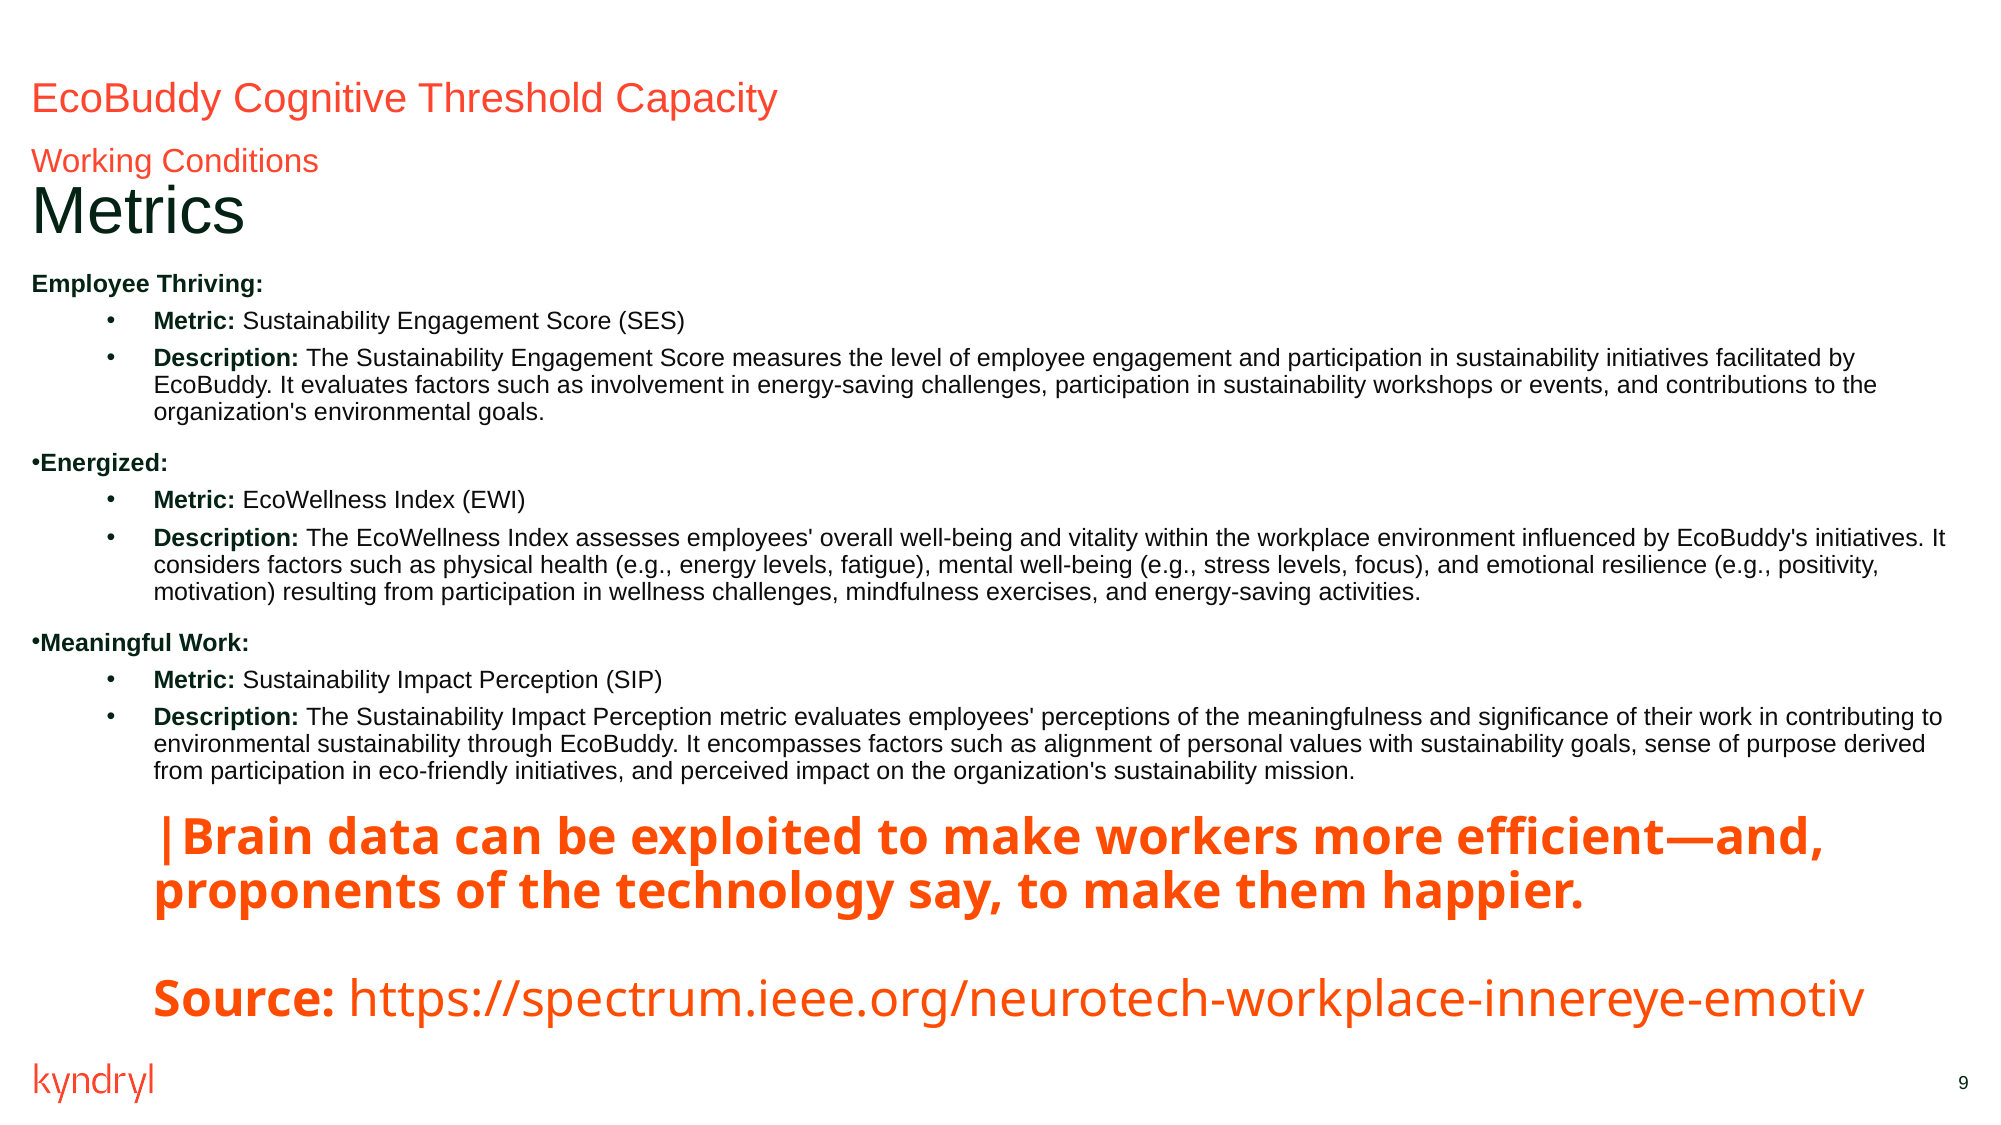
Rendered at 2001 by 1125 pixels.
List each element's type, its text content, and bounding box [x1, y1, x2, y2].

picture [25, 1043, 162, 1121]
list Working Conditions [31, 138, 1662, 192]
list Metrics Employee Thriving: Metric: Sustainability Engagement Score (SES) Description: The Sustainability Engagement Score measures the level of employee engagement and participation in sustainability initiatives facilitated by EcoBuddy. It evaluates factors such as involvement in energy-saving challenges, participation in sustainability workshops or events, and contributions to the organization's environmental goals. Energized: Metric: EcoWellness Index (EWI) Description: The EcoWellness Index assesses employees' overall well-being and vitality within the workplace environment influenced by EcoBuddy's initiatives. It considers factors such as physical health (e.g., energy levels, fatigue), mental well-being (e.g., stress levels, focus), and emotional resilience (e.g., positivity, motivation) resulting from participation in wellness challenges, mindfulness exercises, and energy-saving activities. Meaningful Work: Metric: Sustainability Impact Perception (SIP) Description: The Sustainability Impact Perception metric evaluates employees' perceptions of the meaningfulness and significance of their work in contributing to environmental sustainability through EcoBuddy. It encompasses factors such as alignment of personal values with sustainability goals, sense of purpose derived from participation in eco-friendly initiatives, and perceived impact on the organization's sustainability mission. |Brain data can be exploited to make workers more efficient—and, proponents of the technology say, to make them happier. Source: https://spectrum.ieee.org/neurotech-workplace-innereye-emotiv [31, 166, 1953, 1051]
slide_number 9 [1518, 1071, 1969, 1093]
list EcoBuddy Cognitive Threshold Capacity [31, 76, 920, 139]
